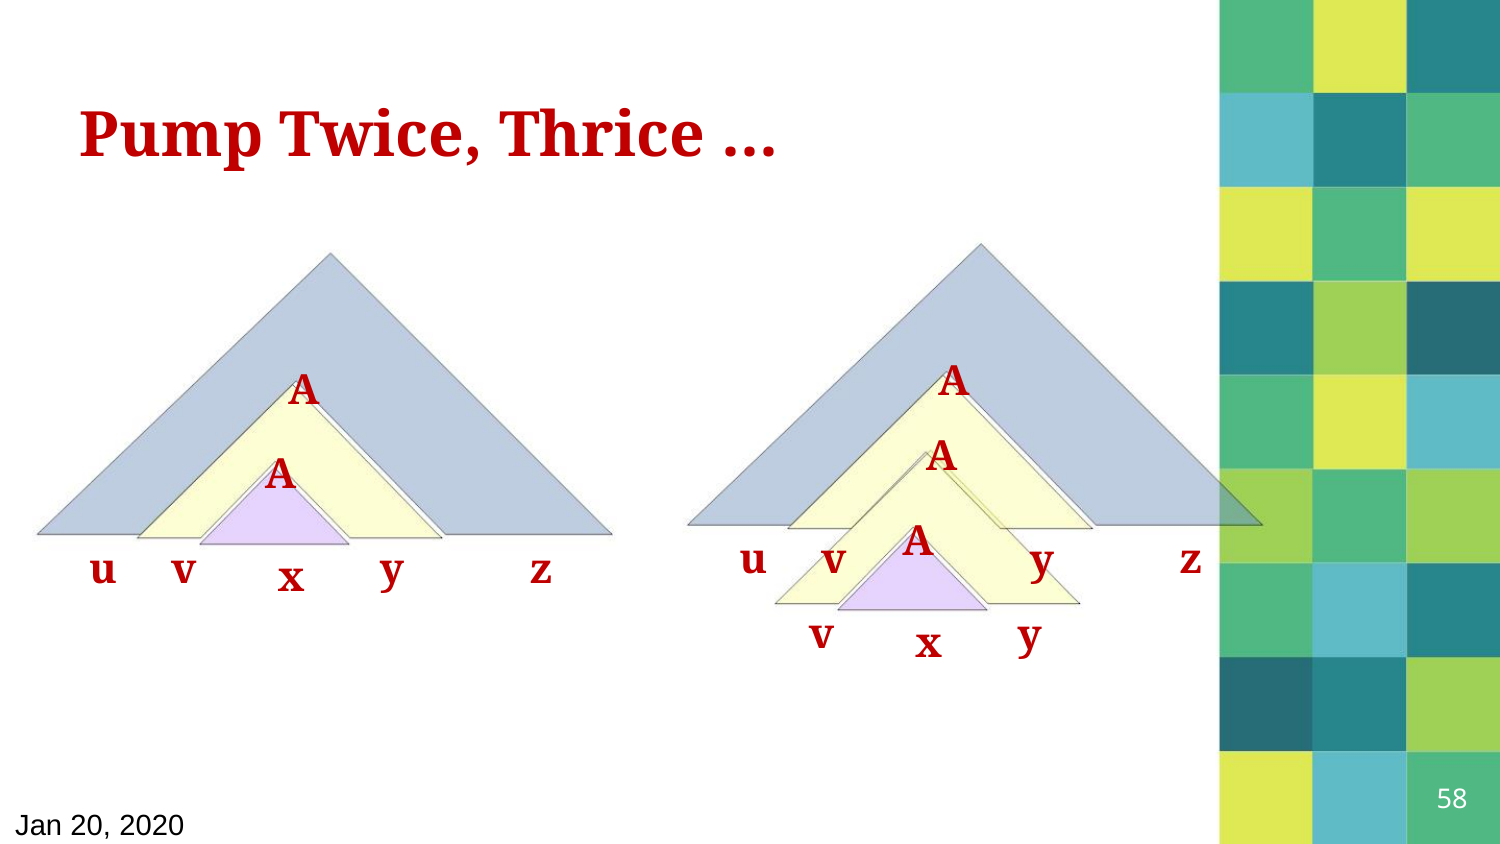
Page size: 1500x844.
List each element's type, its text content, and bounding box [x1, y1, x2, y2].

text_box A [902, 515, 997, 564]
text_box Jan 20, 2020 [14, 808, 227, 842]
text_box z [529, 544, 615, 592]
text_box [0, 0, 1500, 844]
text_box A A [265, 365, 383, 497]
text_box u v [89, 544, 258, 592]
text_box A [938, 356, 1033, 404]
text_box z [1179, 534, 1265, 583]
text_box u v v [739, 534, 908, 658]
text_box y [379, 544, 466, 592]
text_box 58 [1436, 777, 1500, 815]
text_box x [915, 618, 1003, 666]
text_box A [925, 431, 1020, 479]
text_box y [1029, 534, 1116, 583]
text_box y [1017, 610, 1104, 658]
text_box Pump Twice, Thrice … [79, 97, 901, 169]
text_box x [277, 552, 365, 601]
